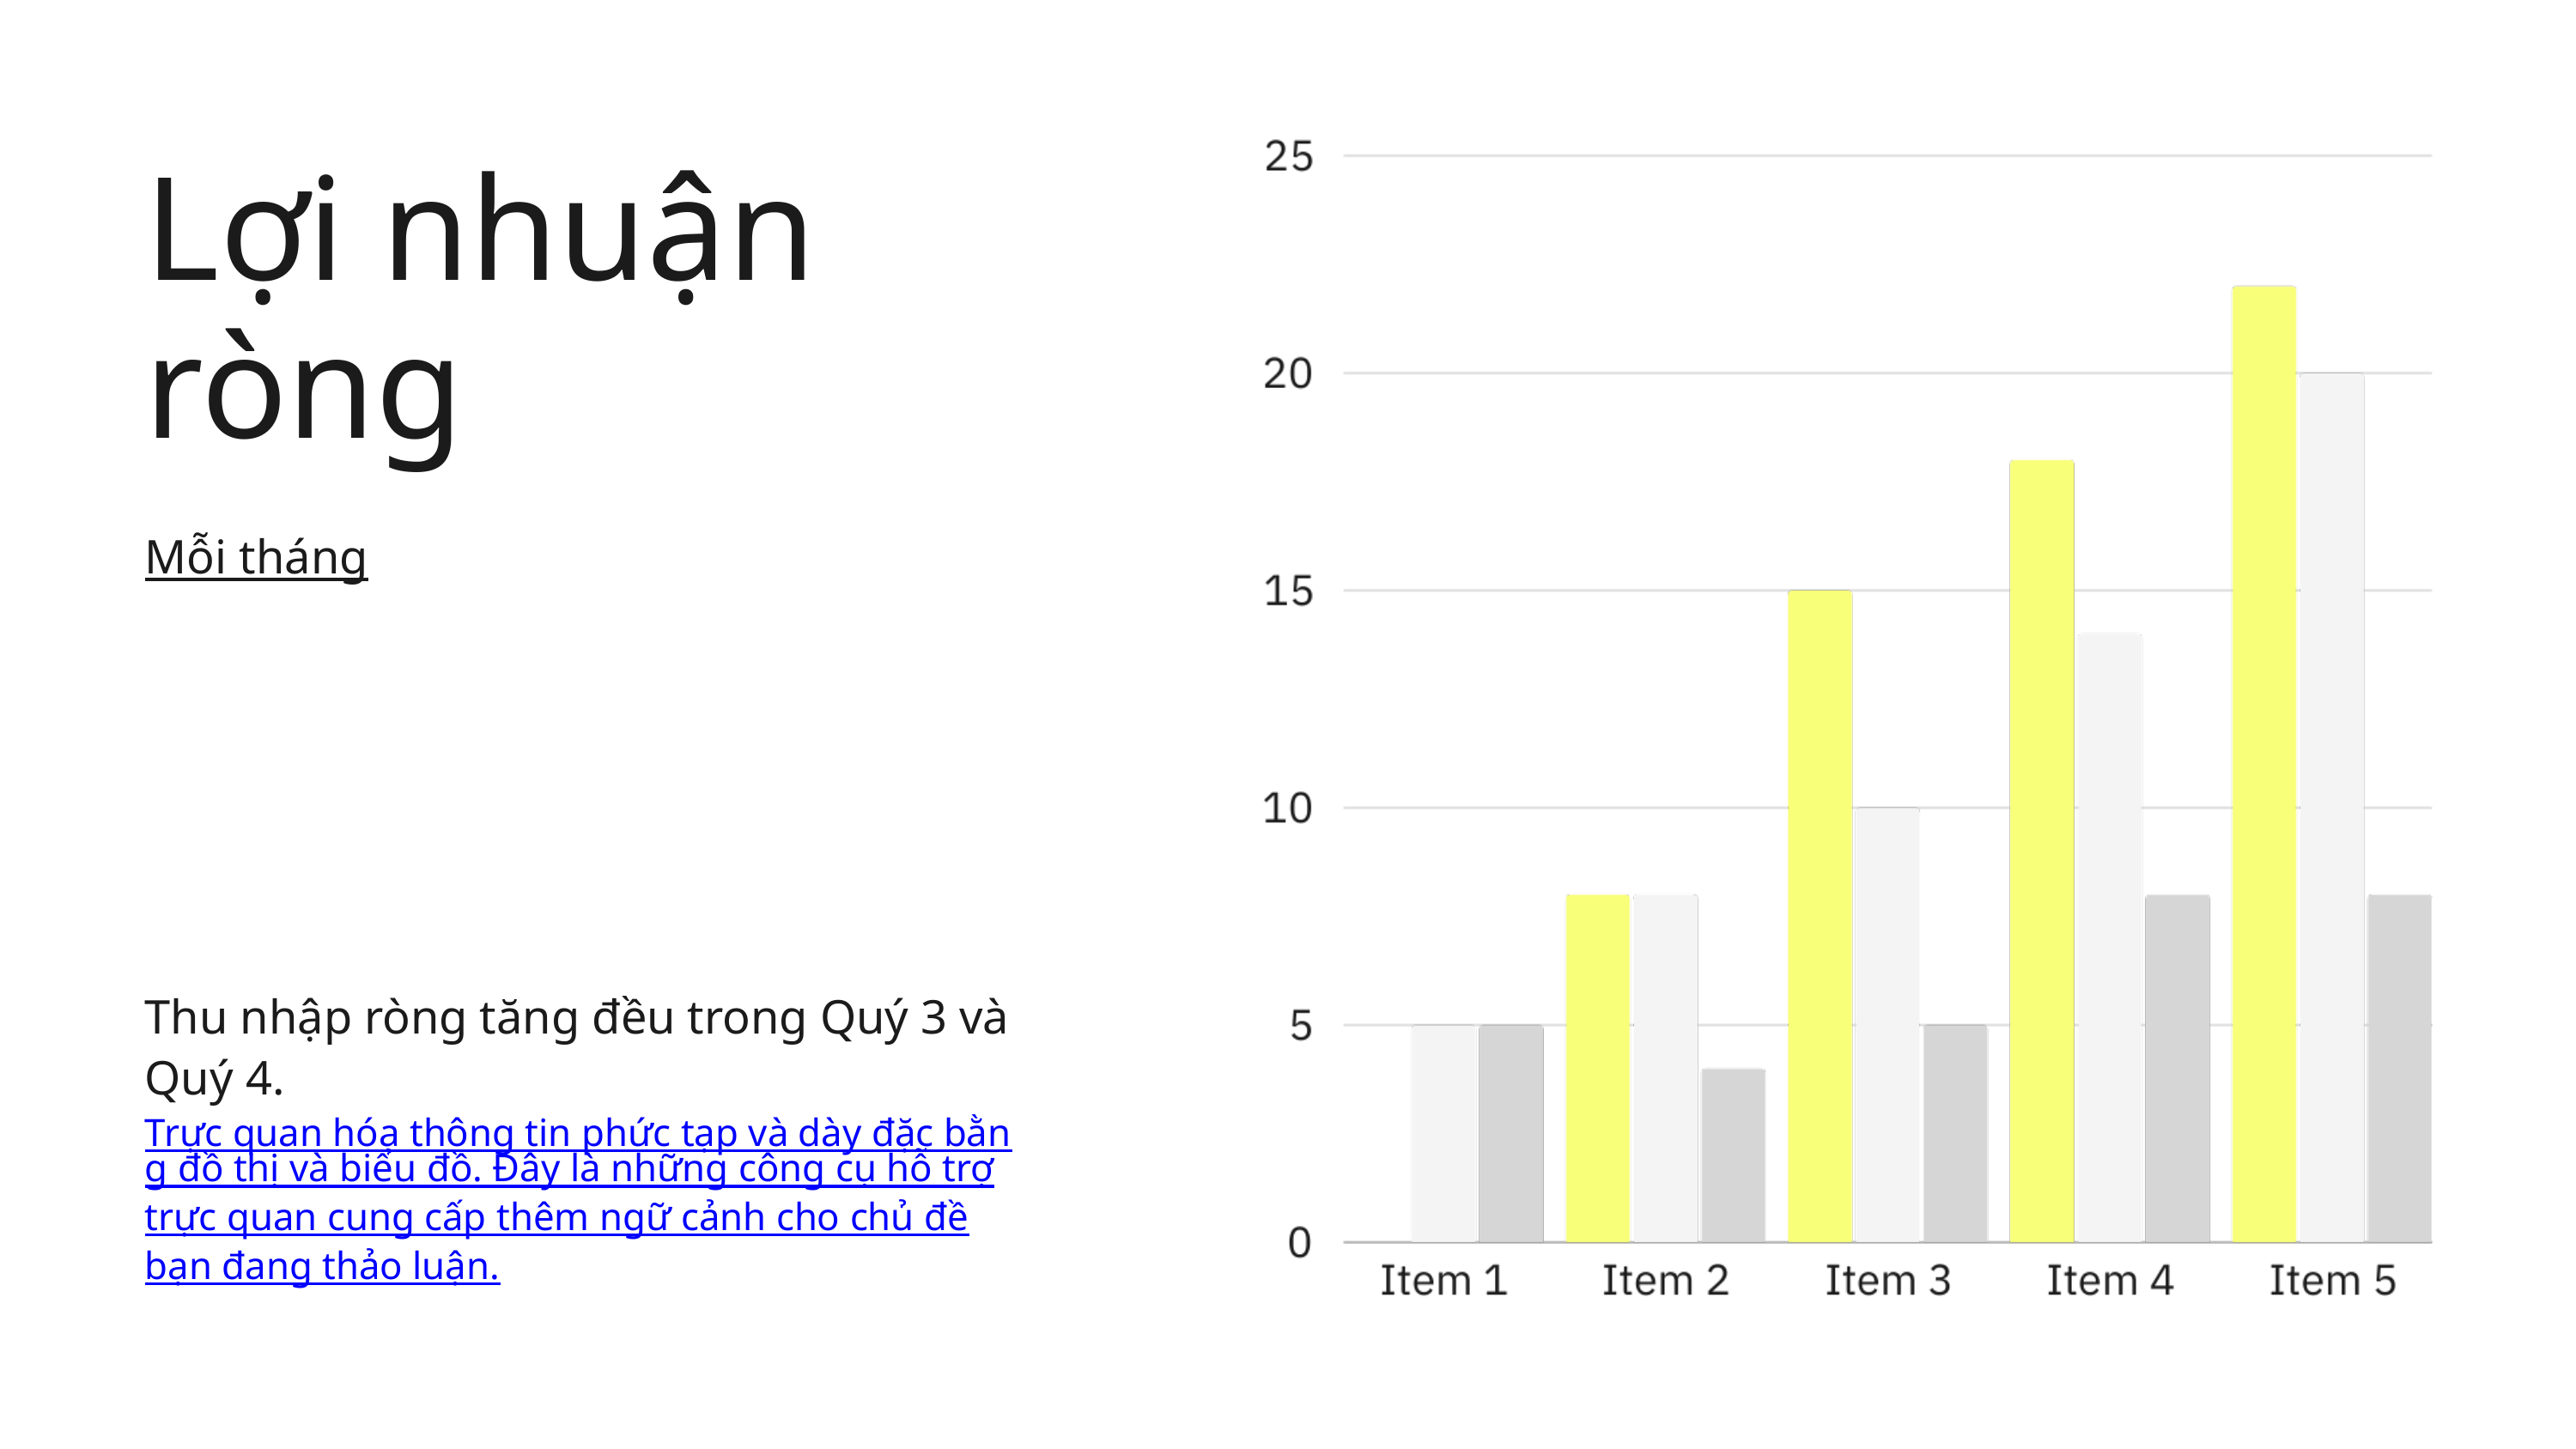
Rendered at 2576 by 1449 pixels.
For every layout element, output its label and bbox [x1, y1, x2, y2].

text_box [144, 1045, 1062, 1304]
picture [1142, 14, 2550, 1435]
text_box [144, 144, 1132, 400]
